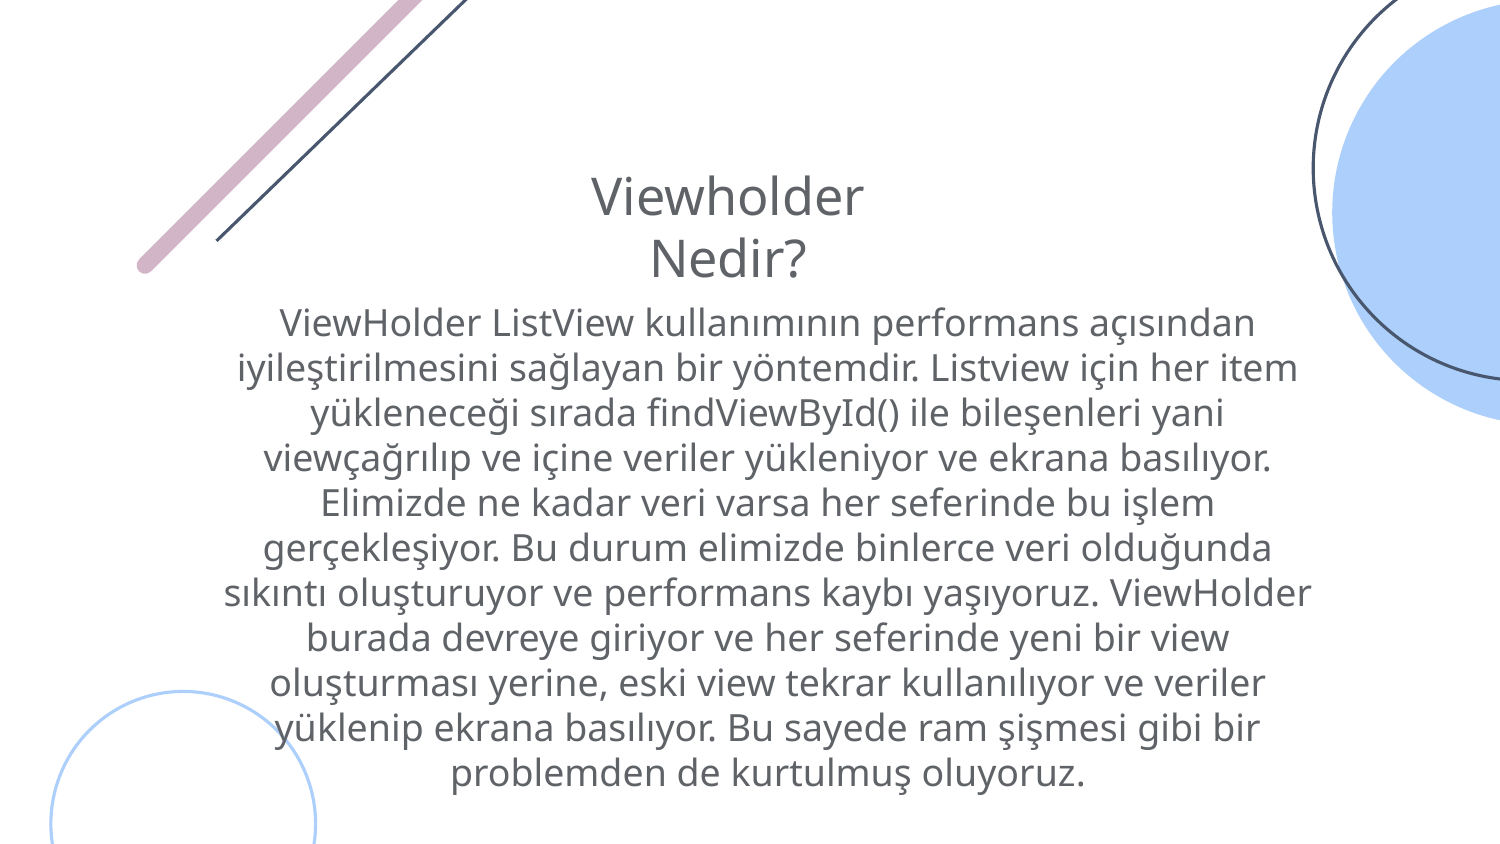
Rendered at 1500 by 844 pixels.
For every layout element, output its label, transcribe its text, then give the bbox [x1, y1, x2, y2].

title Viewholder Nedir? [491, 147, 966, 224]
subtitle ViewHolder ListView kullanımının performans açısından iyileştirilmesini sağlayan bir yöntemdir. Listview için her item yükleneceği sırada findViewById() ile bileşenleri yani viewçağrılıp ve içine veriler yükleniyor ve ekrana basılıyor. Elimizde ne kadar veri varsa her seferinde bu işlem gerçekleşiyor. Bu durum elimizde binlerce veri olduğunda sıkıntı oluşturuyor ve performans kaybı yaşıyoruz. ViewHolder burada devreye giriyor ve her seferinde yeni bir view oluşturması yerine, eski view tekrar kullanılıyor ve veriler yüklenip ekrana basılıyor. Bu sayede ram şişmesi gibi bir problemden de kurtulmuş oluyoruz. [208, 283, 1329, 493]
